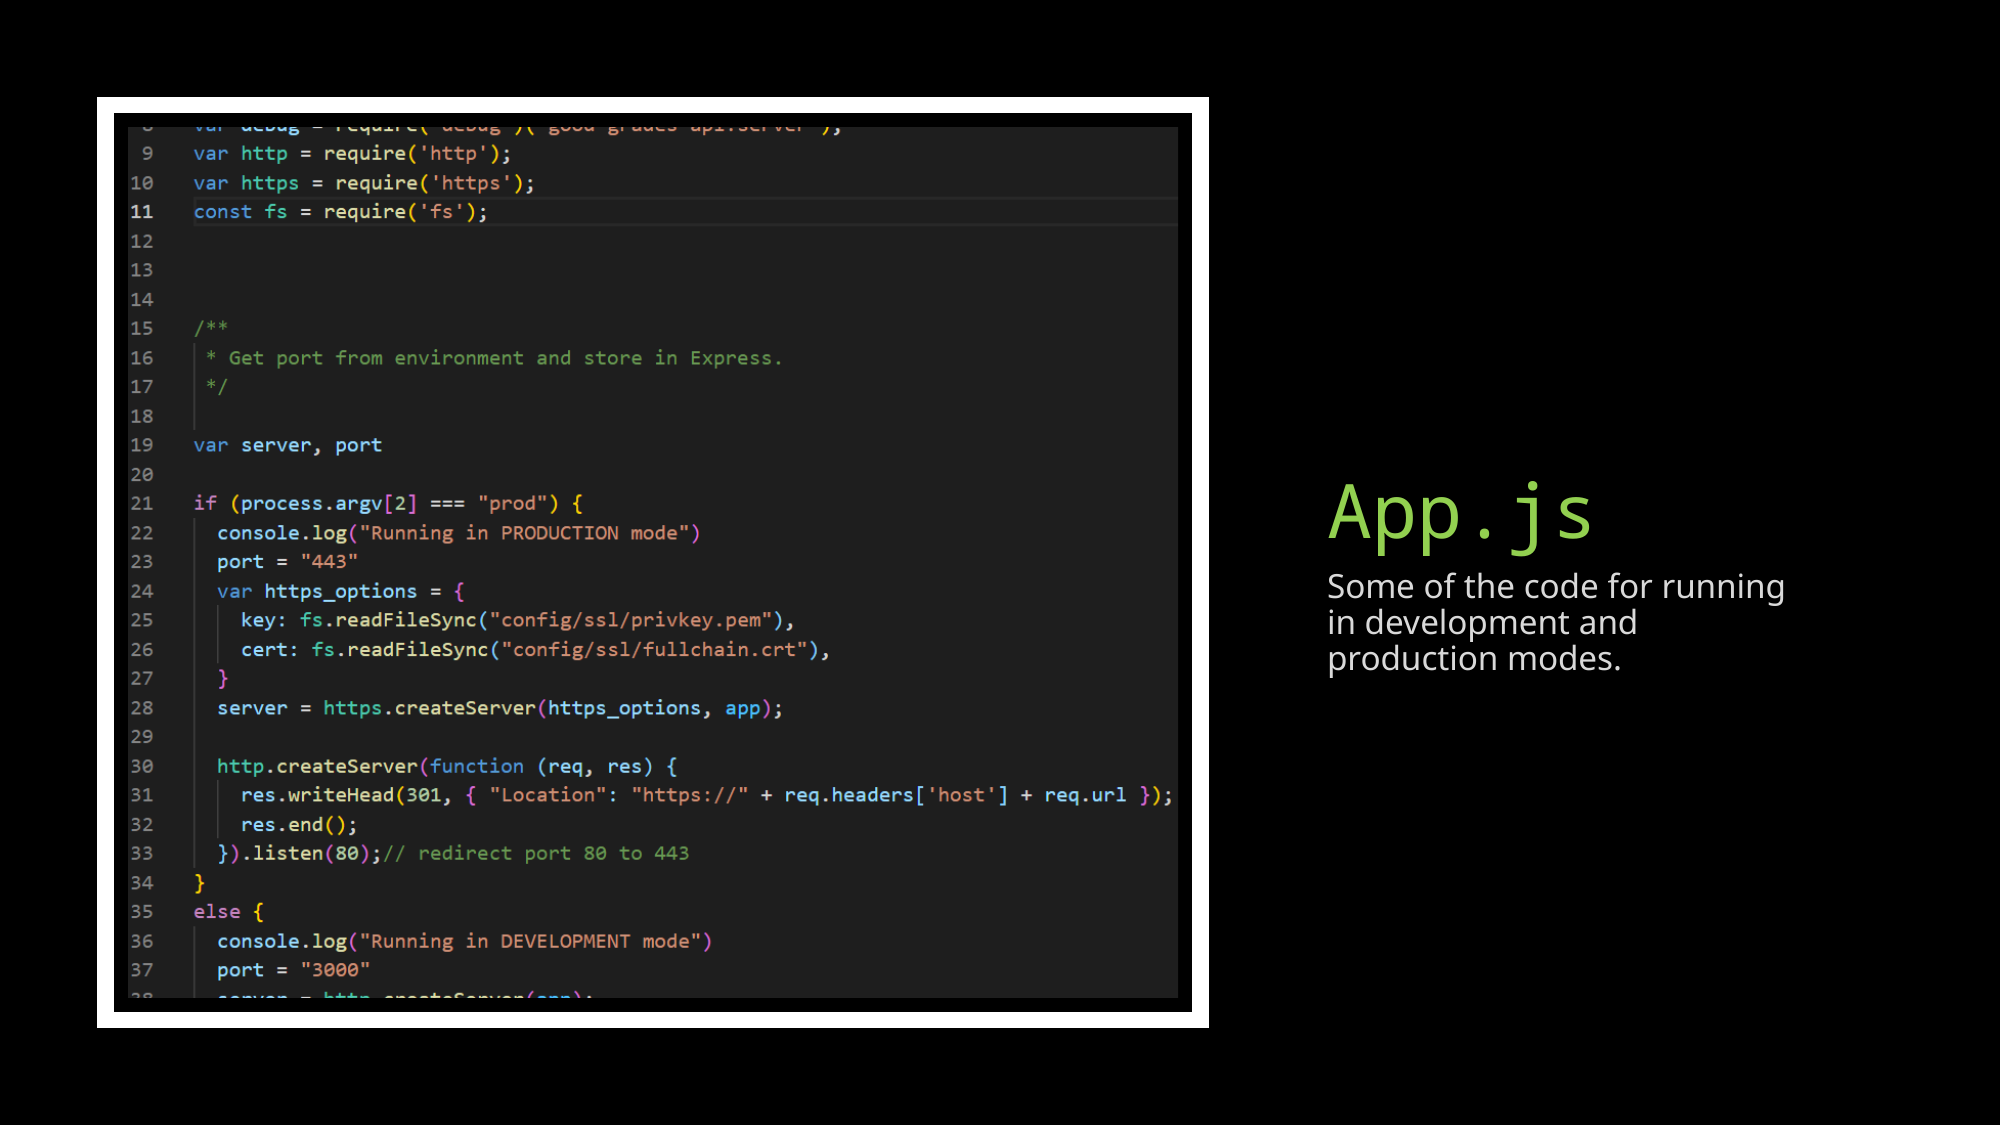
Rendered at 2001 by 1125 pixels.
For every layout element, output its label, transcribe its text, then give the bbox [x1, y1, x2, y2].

list Some of the code for running in development and production modes. [1312, 562, 1825, 863]
title App.js [1312, 262, 1825, 562]
picture [128, 127, 1179, 998]
